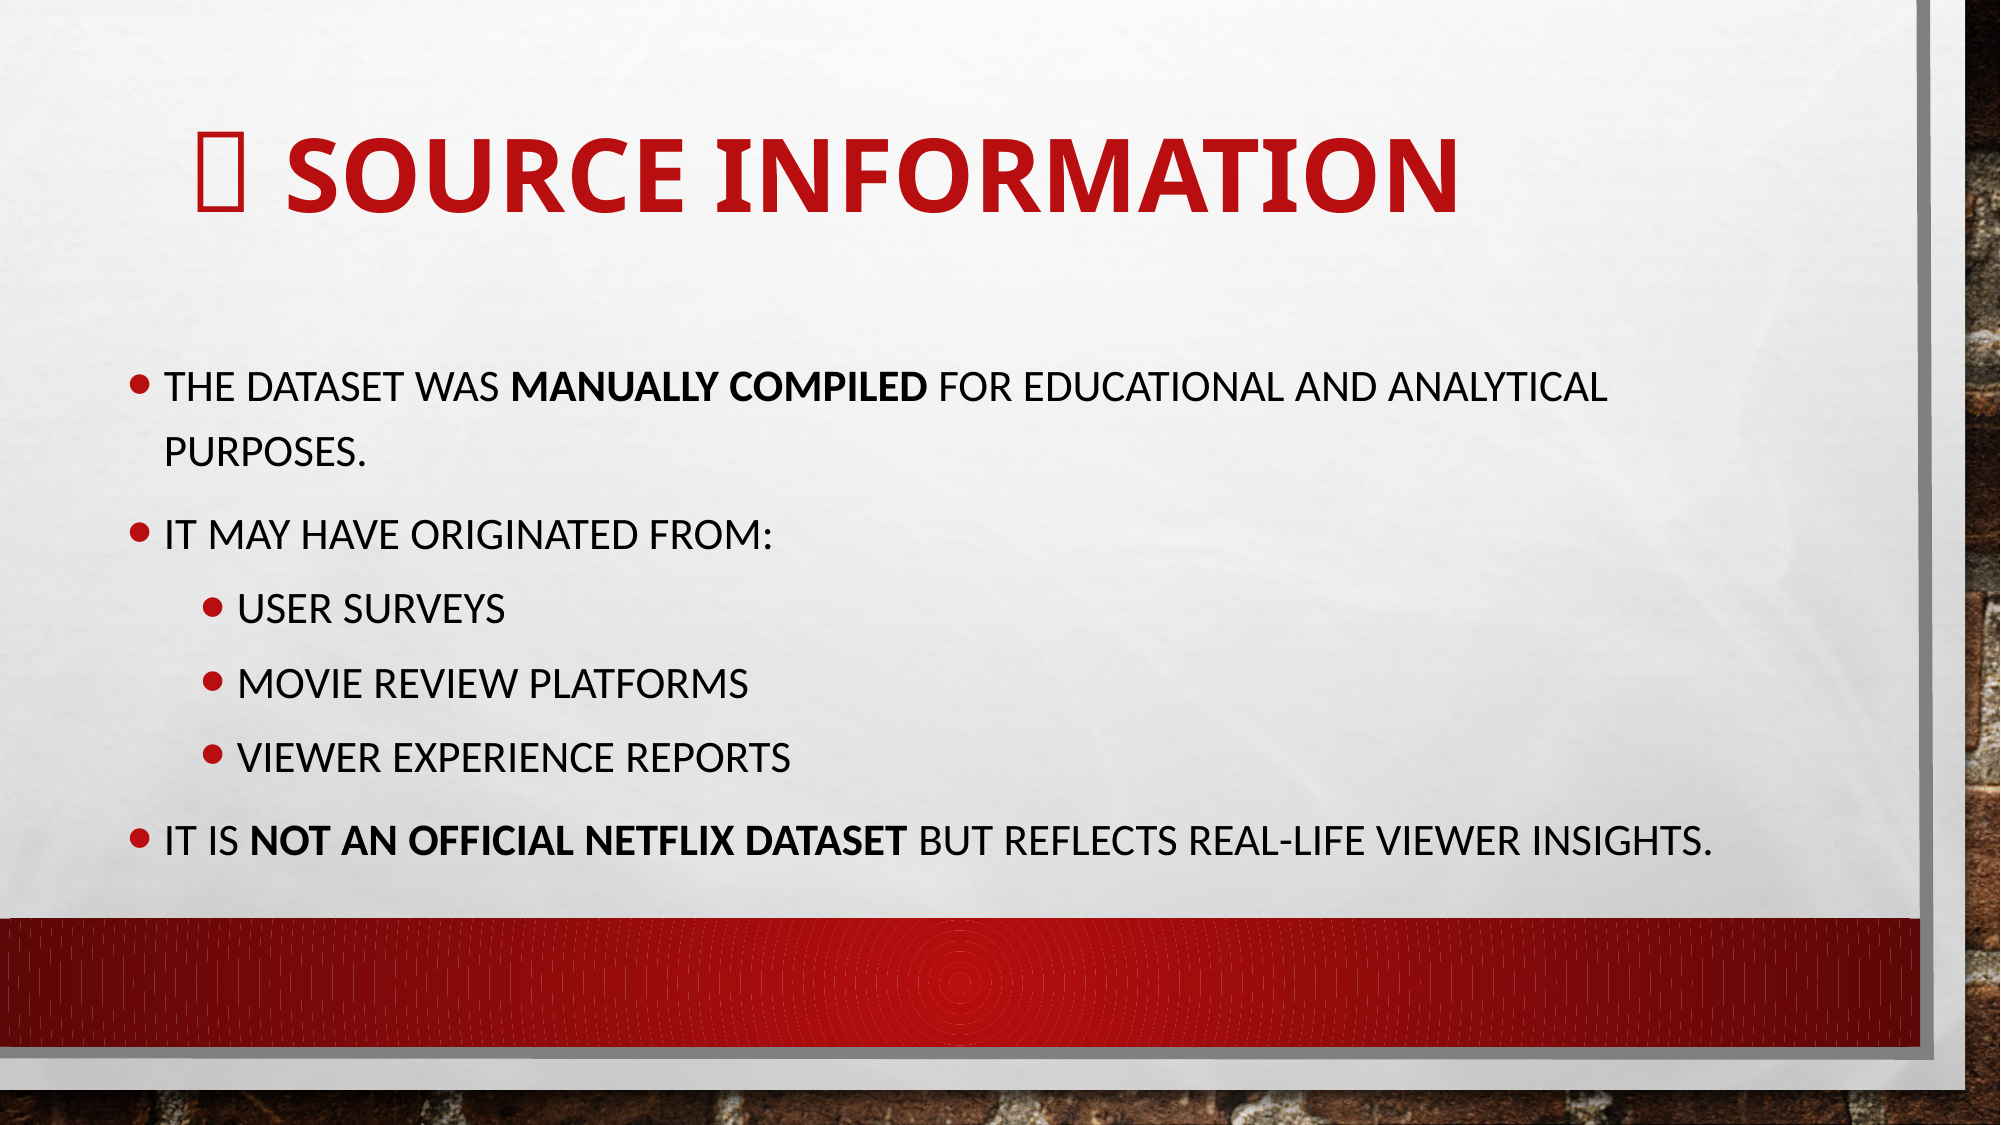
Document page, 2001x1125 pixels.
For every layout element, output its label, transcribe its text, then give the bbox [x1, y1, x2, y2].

title 🌐 Source Information [172, 81, 1617, 271]
list The dataset was manually compiled for educational and analytical purposes. It may have originated from: User surveys Movie review platforms Viewer experience reports It is not an official Netflix dataset but reflects real-life viewer insights. [112, 338, 1818, 882]
picture [0, 0, 2000, 1125]
